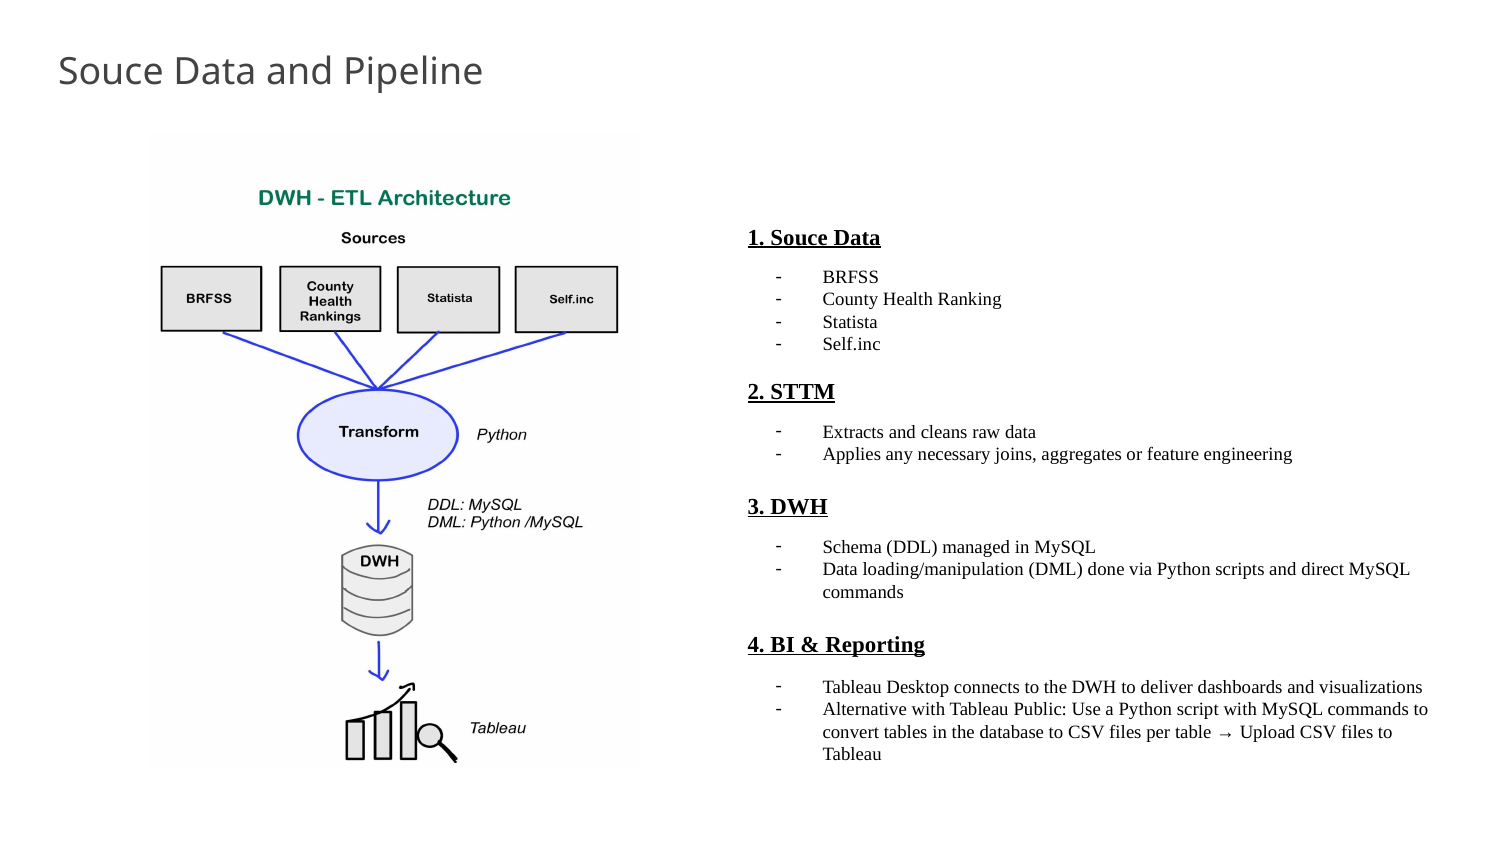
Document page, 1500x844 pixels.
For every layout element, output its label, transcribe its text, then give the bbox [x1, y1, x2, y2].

text_box 1. Souce Data BRFSS County Health Ranking Statista Self.inc 2. STTM Extracts and cleans raw data Applies any necessary joins, aggregates or feature engineering 3. DWH Schema (DDL) managed in MySQL Data loading/manipulation (DML) done via Python scripts and direct MySQL commands 4. BI & Reporting Tableau Desktop connects to the DWH to deliver dashboards and visualizations Alternative with Tableau Public: Use a Python script with MySQL commands to convert tables in the database to CSV files per table → Upload CSV files to Tableau [732, 207, 1465, 780]
title Souce Data and Pipeline [43, 31, 568, 111]
picture [148, 132, 640, 769]
